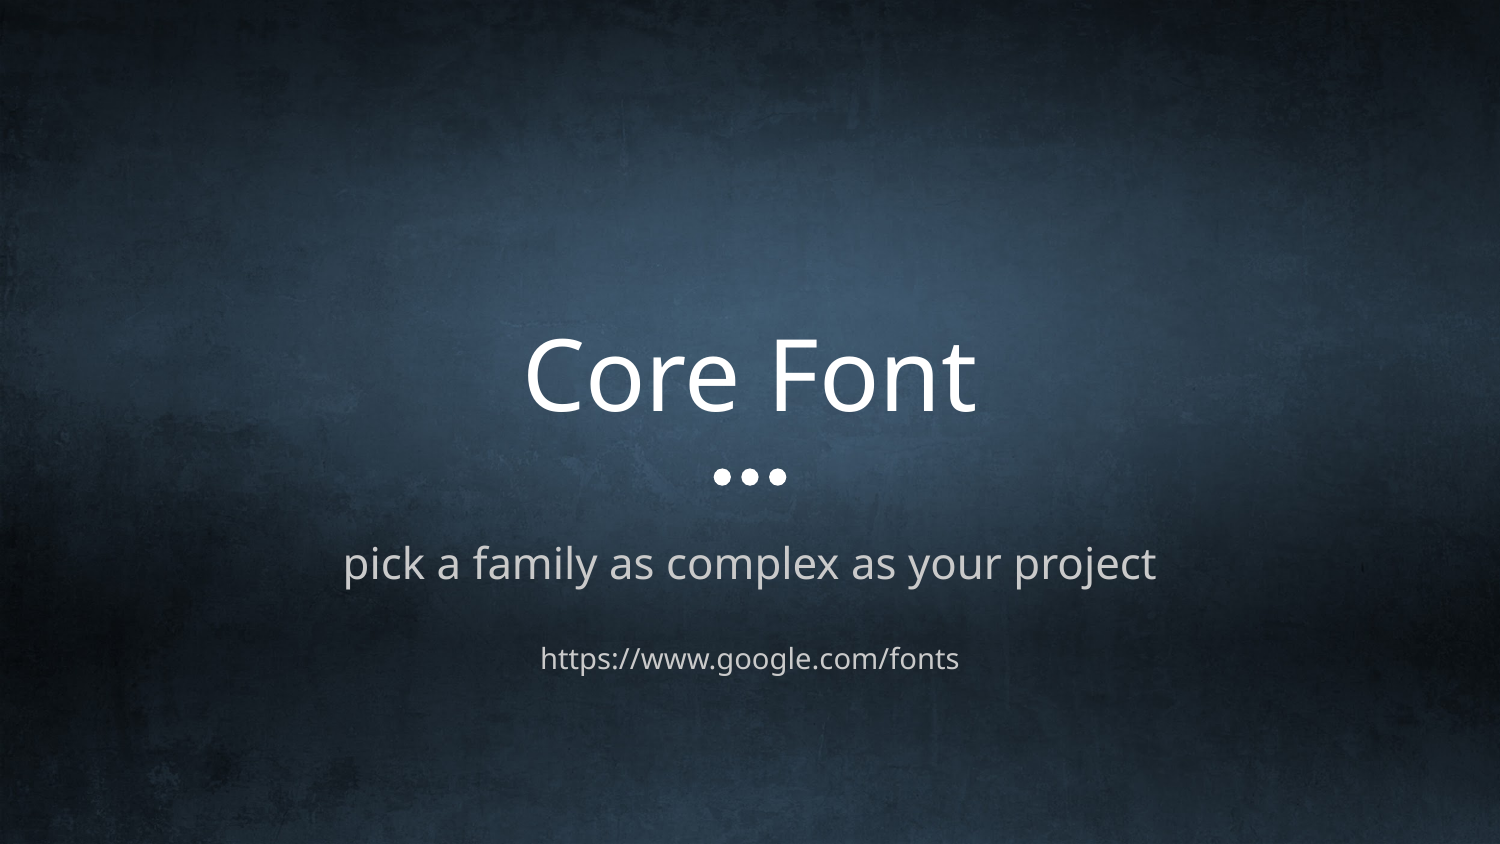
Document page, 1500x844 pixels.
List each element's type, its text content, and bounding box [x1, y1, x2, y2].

picture [0, 0, 1500, 844]
title Core Font [110, 162, 1390, 447]
subtitle pick a family as complex as your project https://www.google.com/fonts [110, 520, 1390, 651]
